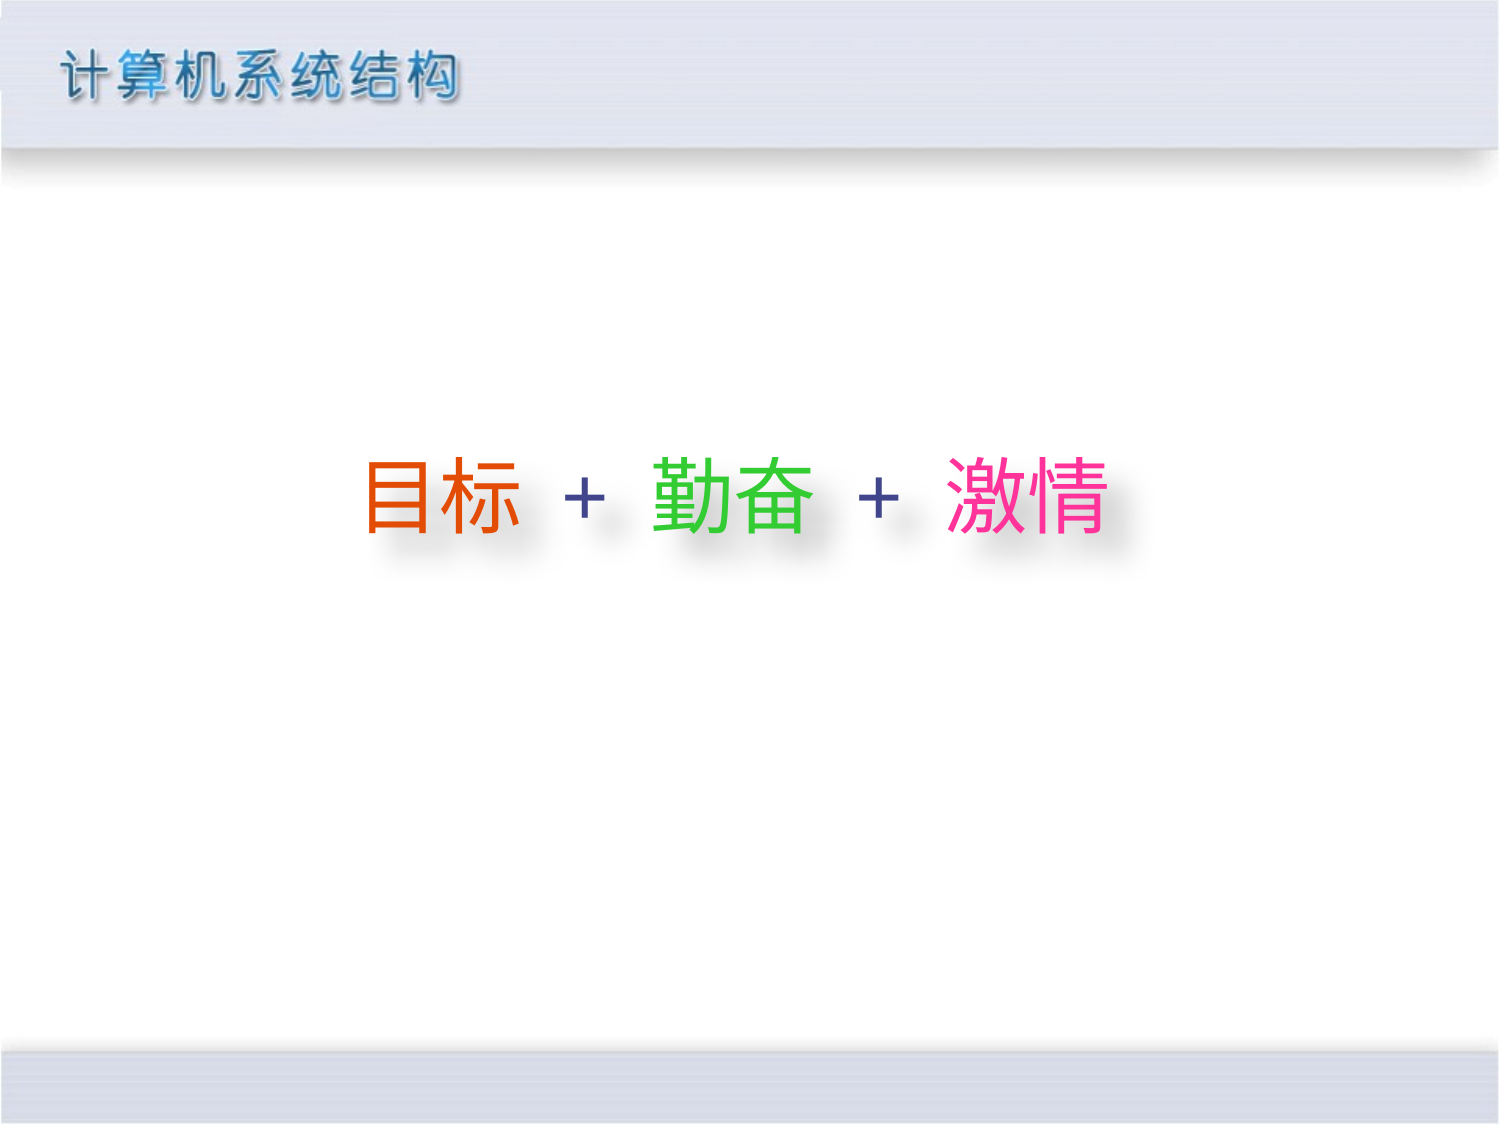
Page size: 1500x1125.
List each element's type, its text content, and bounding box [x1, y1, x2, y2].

picture [0, 0, 1500, 1125]
text_box 目标 + 勤奋 + 激情 [142, 436, 1325, 651]
